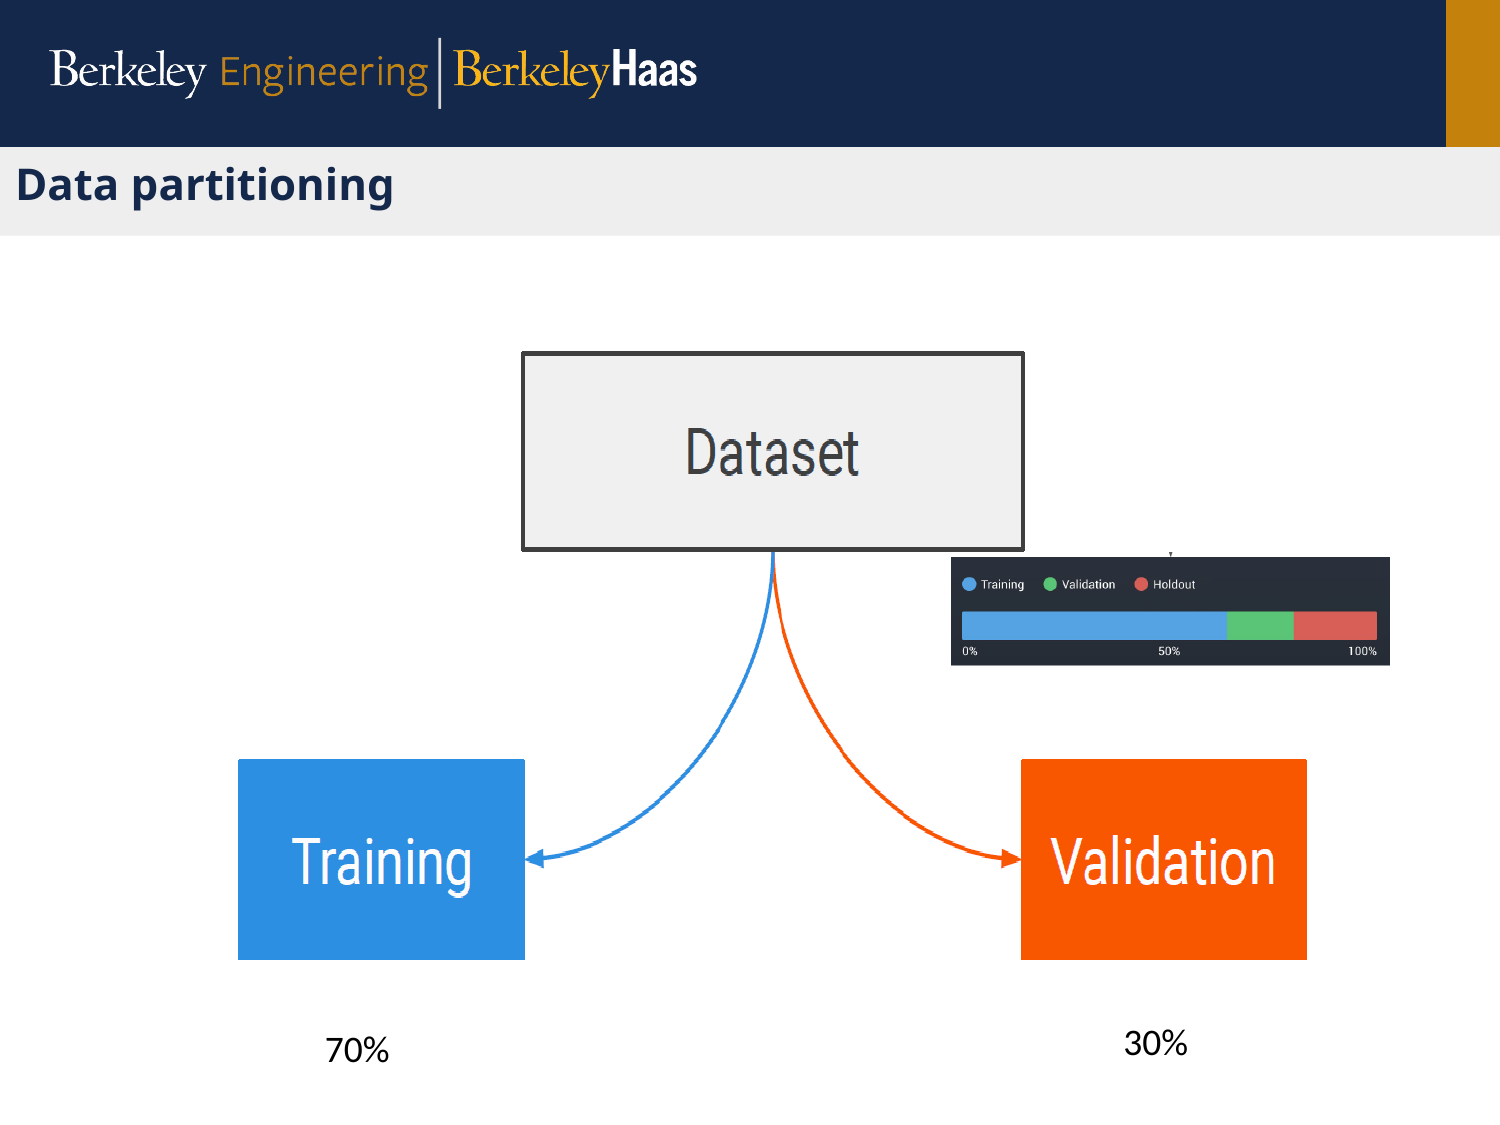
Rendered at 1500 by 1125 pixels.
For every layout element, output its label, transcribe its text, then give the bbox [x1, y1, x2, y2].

title Data partitioning [0, 148, 549, 236]
picture [38, 22, 726, 117]
picture [49, 251, 1397, 994]
text_box 70% [309, 1017, 406, 1078]
text_box 30% [1108, 1010, 1205, 1071]
